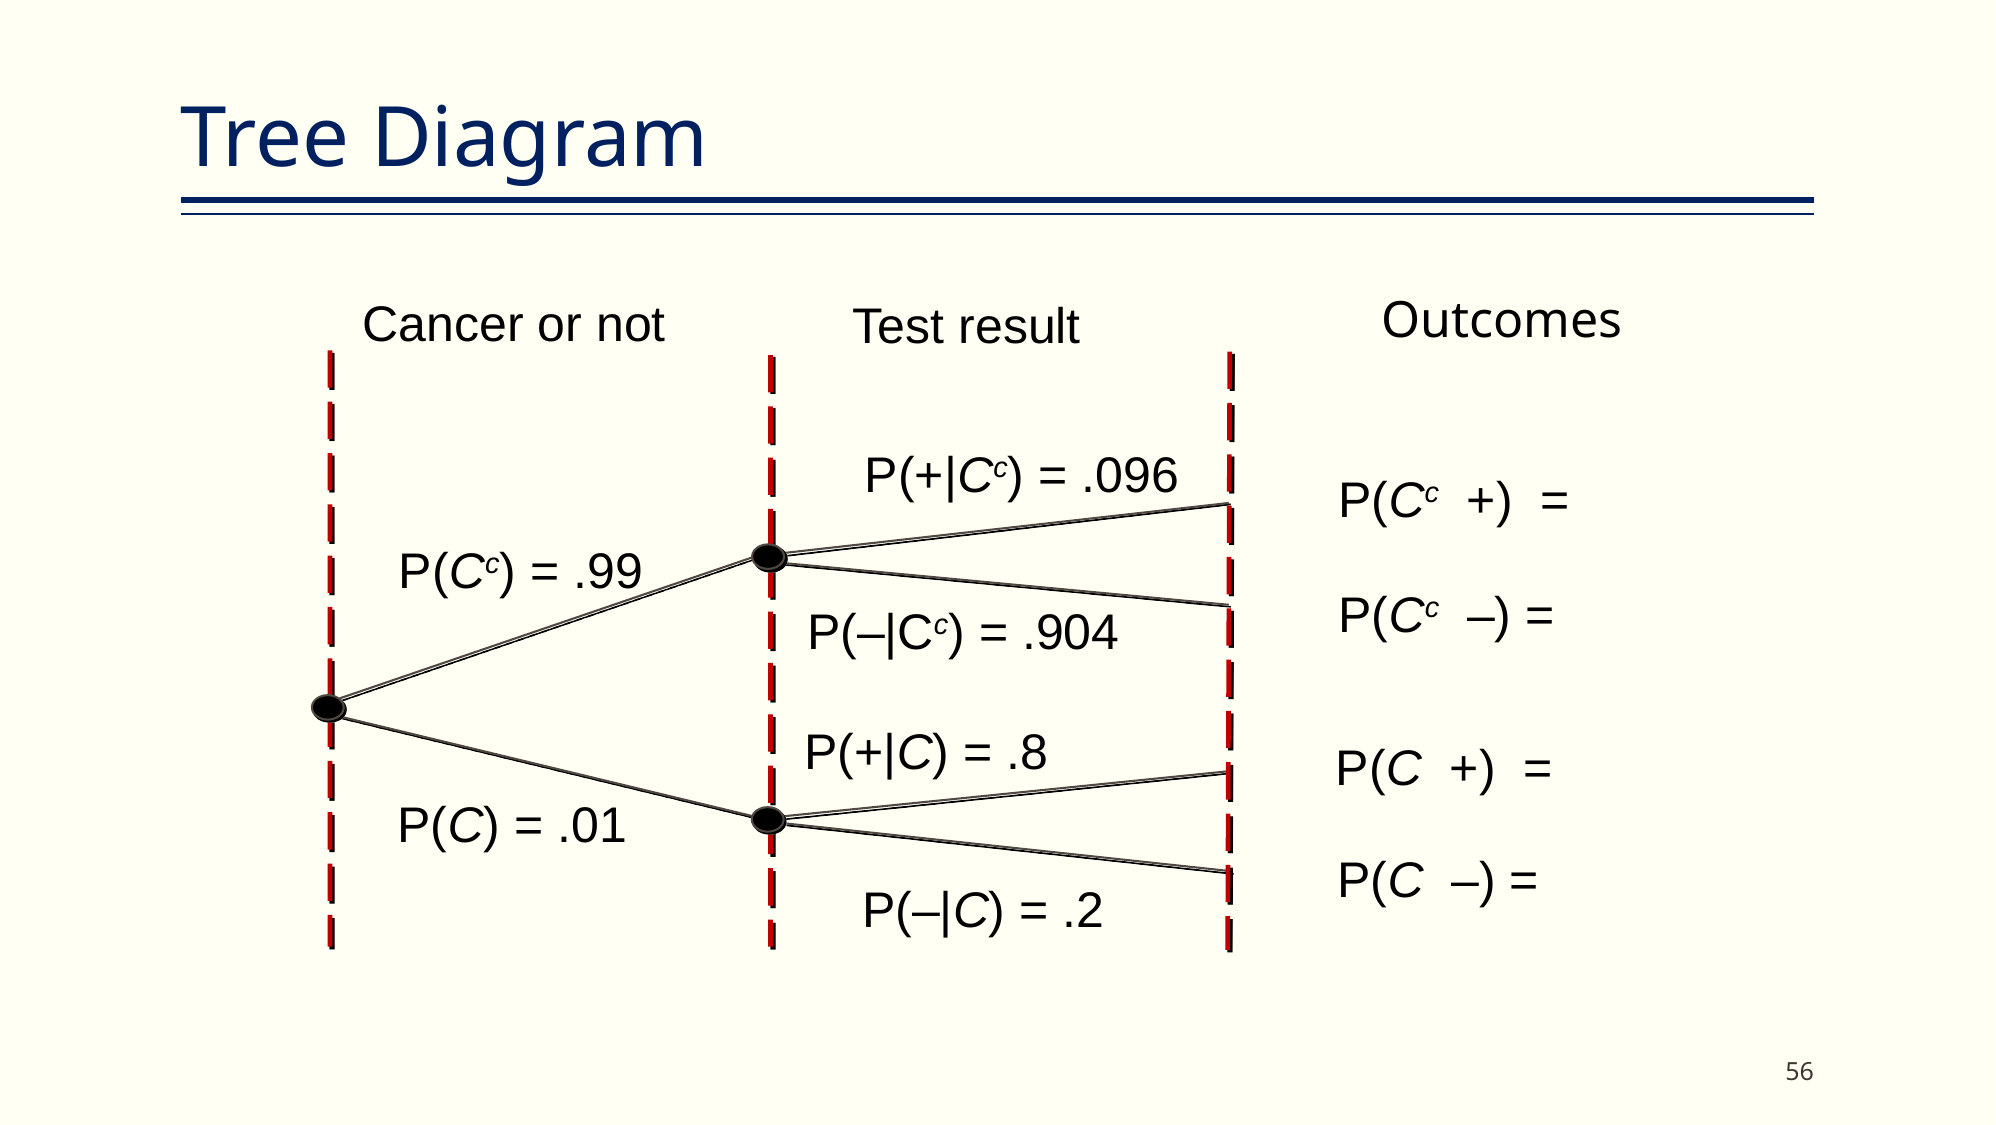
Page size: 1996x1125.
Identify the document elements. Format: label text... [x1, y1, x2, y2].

text_box P(–|C) = .2 [847, 869, 1120, 945]
text_box P(+|C) = .8 [789, 711, 1064, 787]
text_box P(C) = .01 [382, 785, 643, 860]
slide_number 56 [1514, 1042, 1814, 1103]
text_box P(+|Cc) = .096 [850, 435, 1195, 511]
text_box [751, 807, 784, 832]
text_box Test result [838, 273, 1124, 381]
title Tree Diagram [180, 12, 1814, 193]
text_box [311, 695, 344, 720]
text_box Cancer or not [348, 272, 789, 378]
text_box [752, 544, 785, 569]
text_box P(Cc) = .99 [384, 530, 658, 606]
text_box Outcomes [1366, 274, 1663, 369]
text_box P(–|Cc) = .904 [792, 591, 1135, 667]
